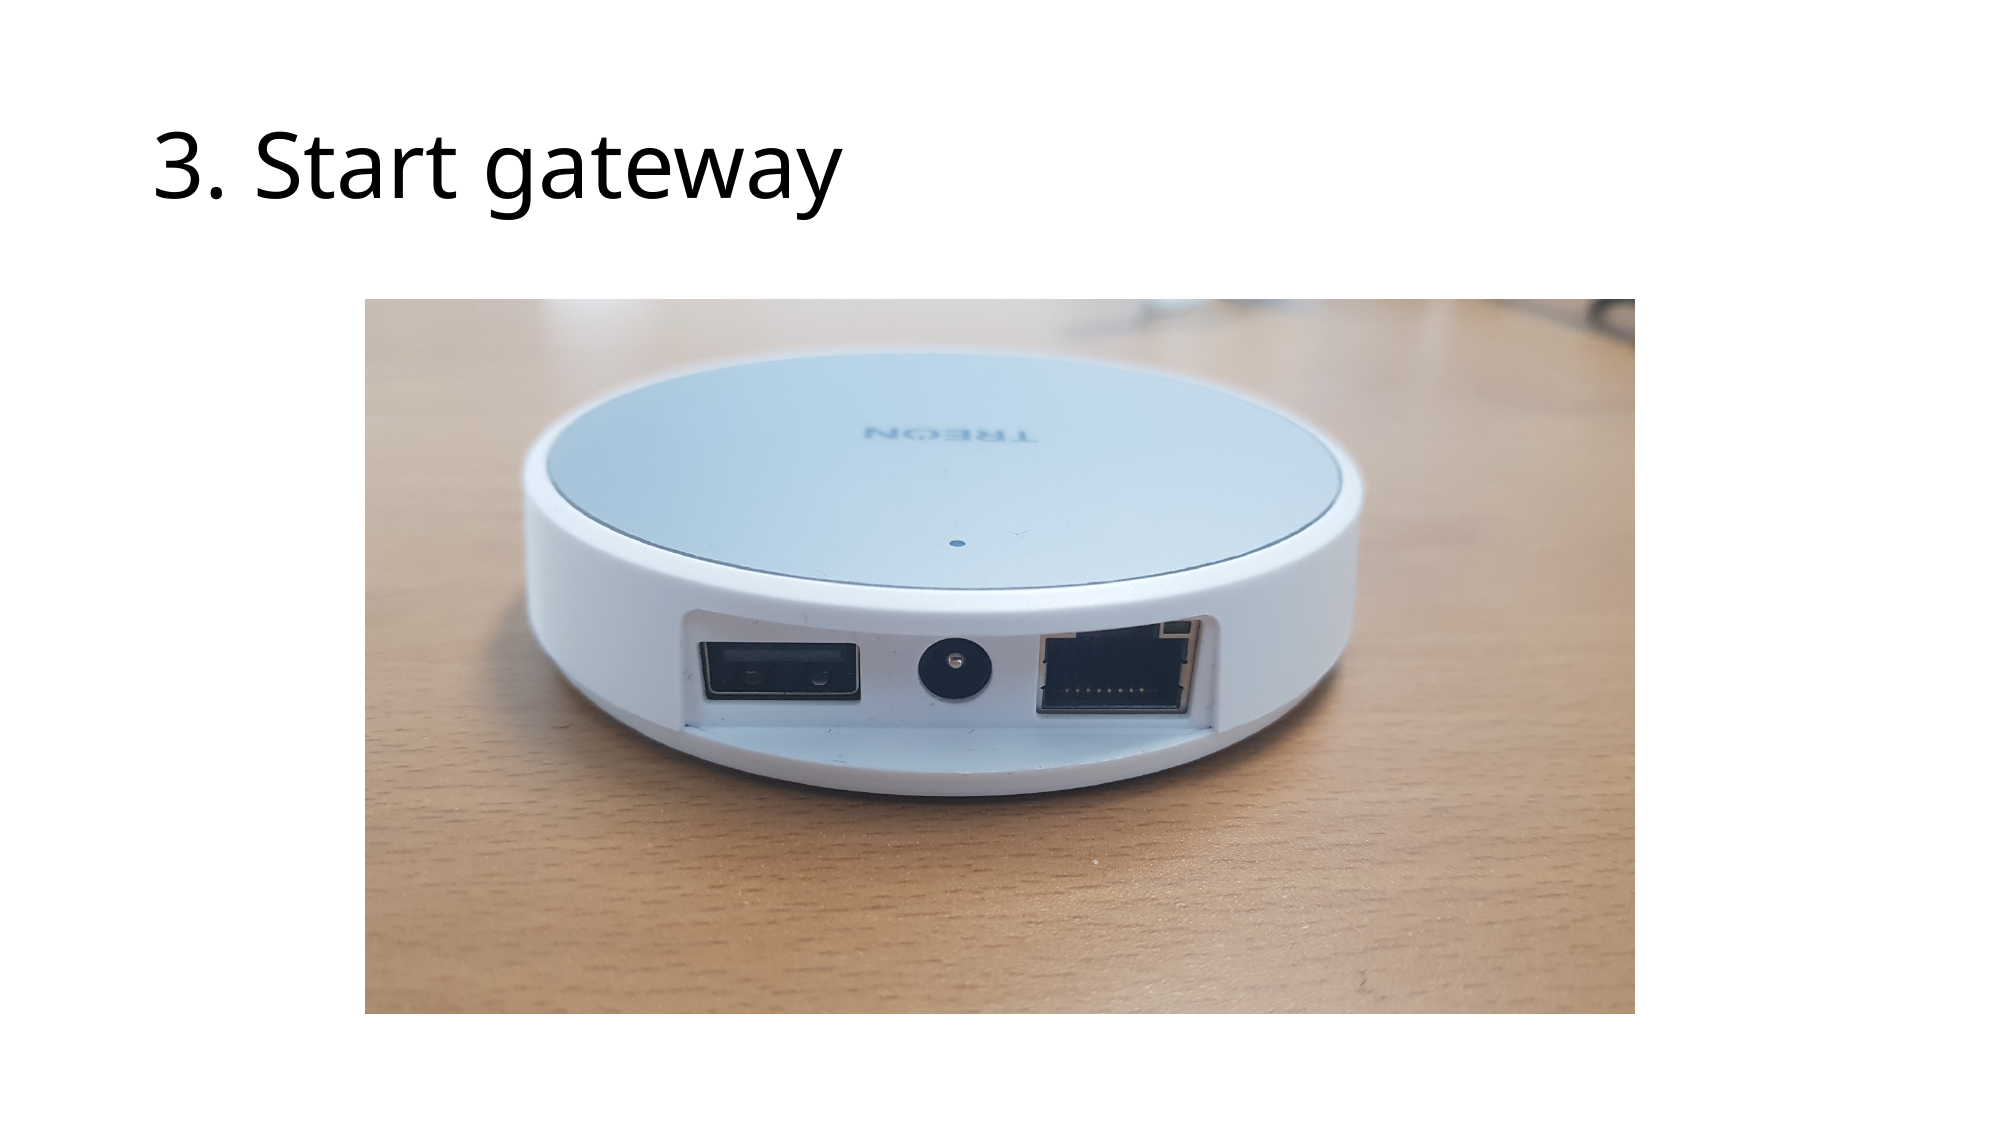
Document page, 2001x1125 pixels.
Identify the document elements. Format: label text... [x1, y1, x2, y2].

title 3. Start gateway [137, 59, 1863, 278]
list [365, 299, 1635, 1014]
